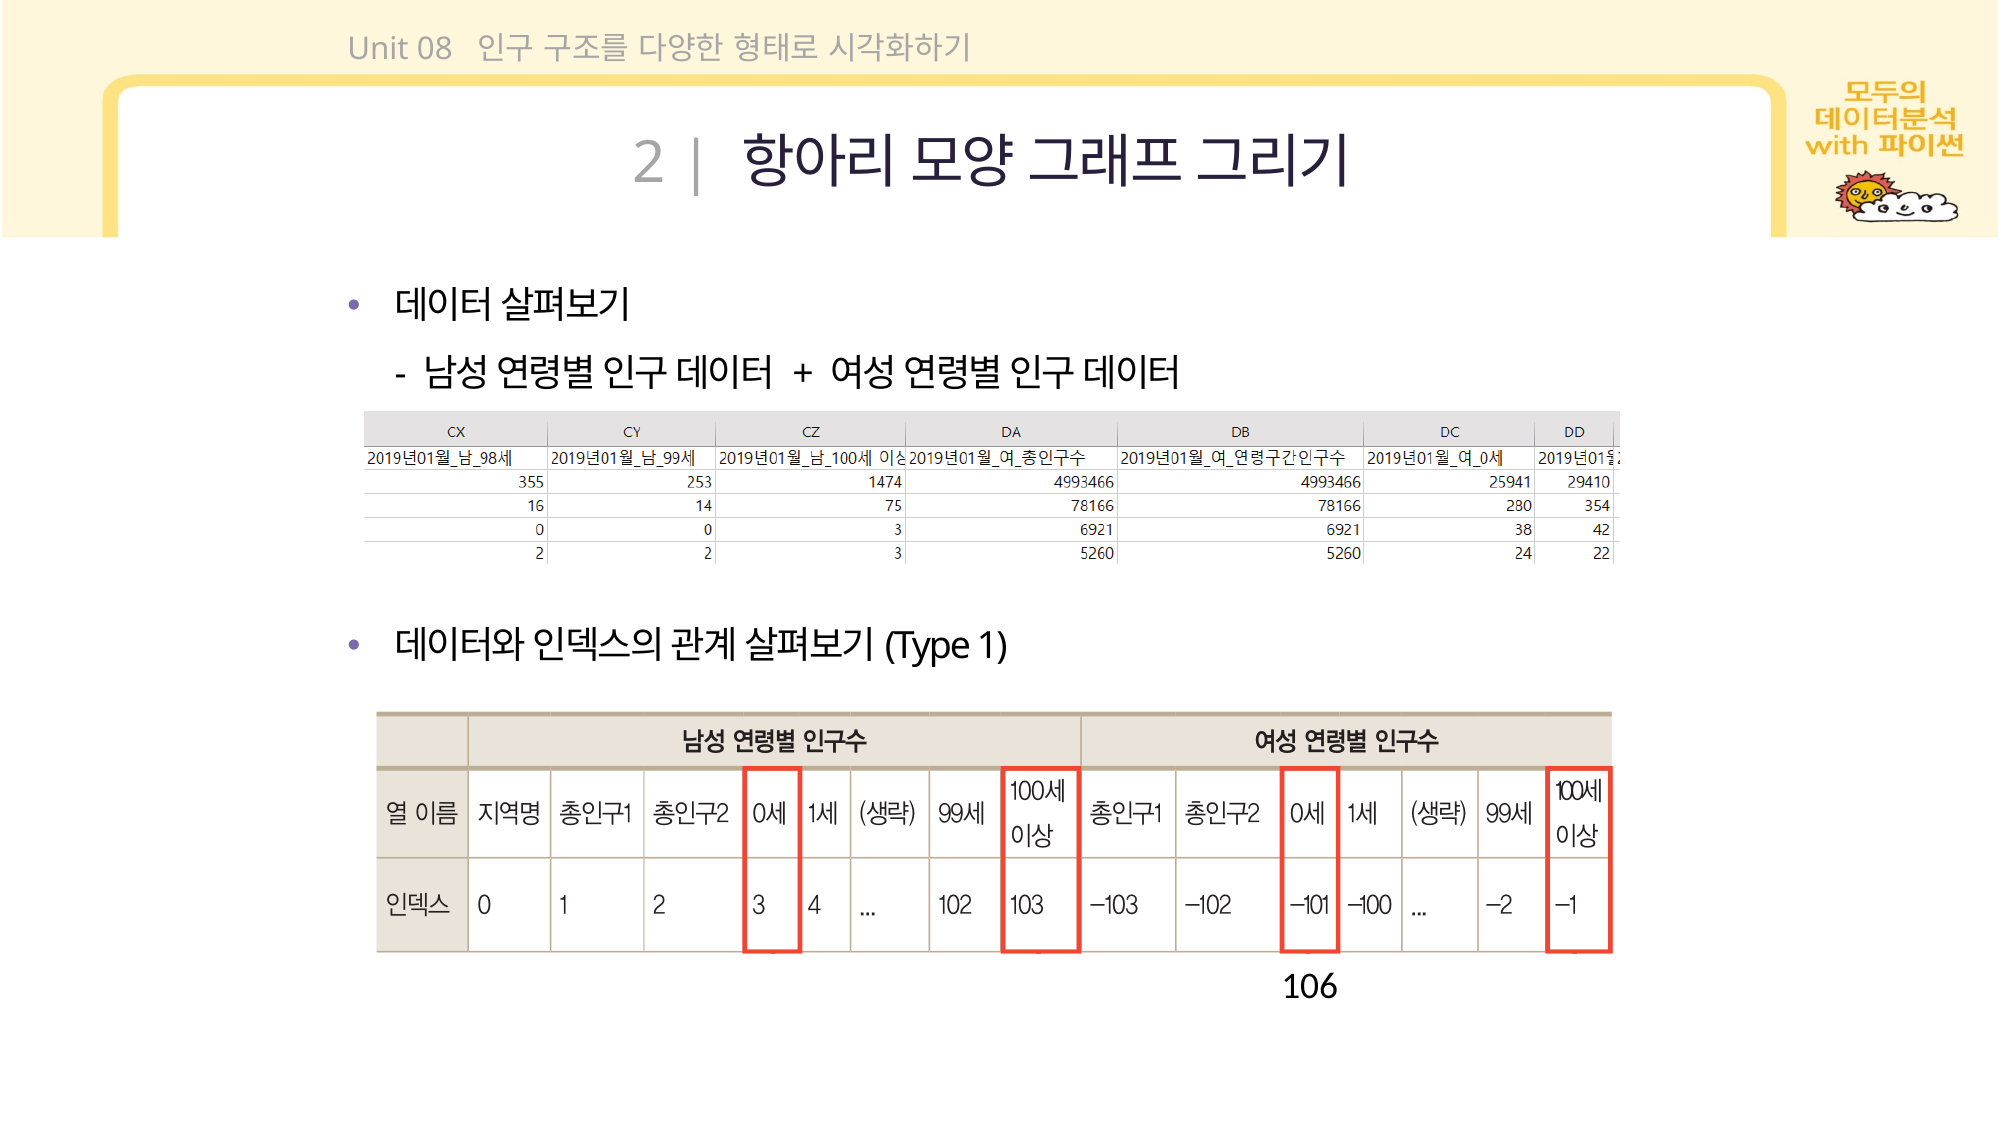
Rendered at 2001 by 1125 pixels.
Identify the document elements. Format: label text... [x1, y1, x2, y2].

text_box 데이터 살펴보기 - 남성 연령별 인구 데이터 + 여성 연령별 인구 데이터 데이터와 인덱스의 관계 살펴보기(Type 1) [332, 251, 1652, 674]
picture [2, 0, 1998, 1125]
text_box Unit 08 인구 구조를 다양한 형태로 시각화하기 [332, 0, 1383, 74]
text_box 106 [1266, 954, 1354, 1014]
text_box 2 | 항아리 모양 그래프 그리기 [467, 117, 1518, 202]
